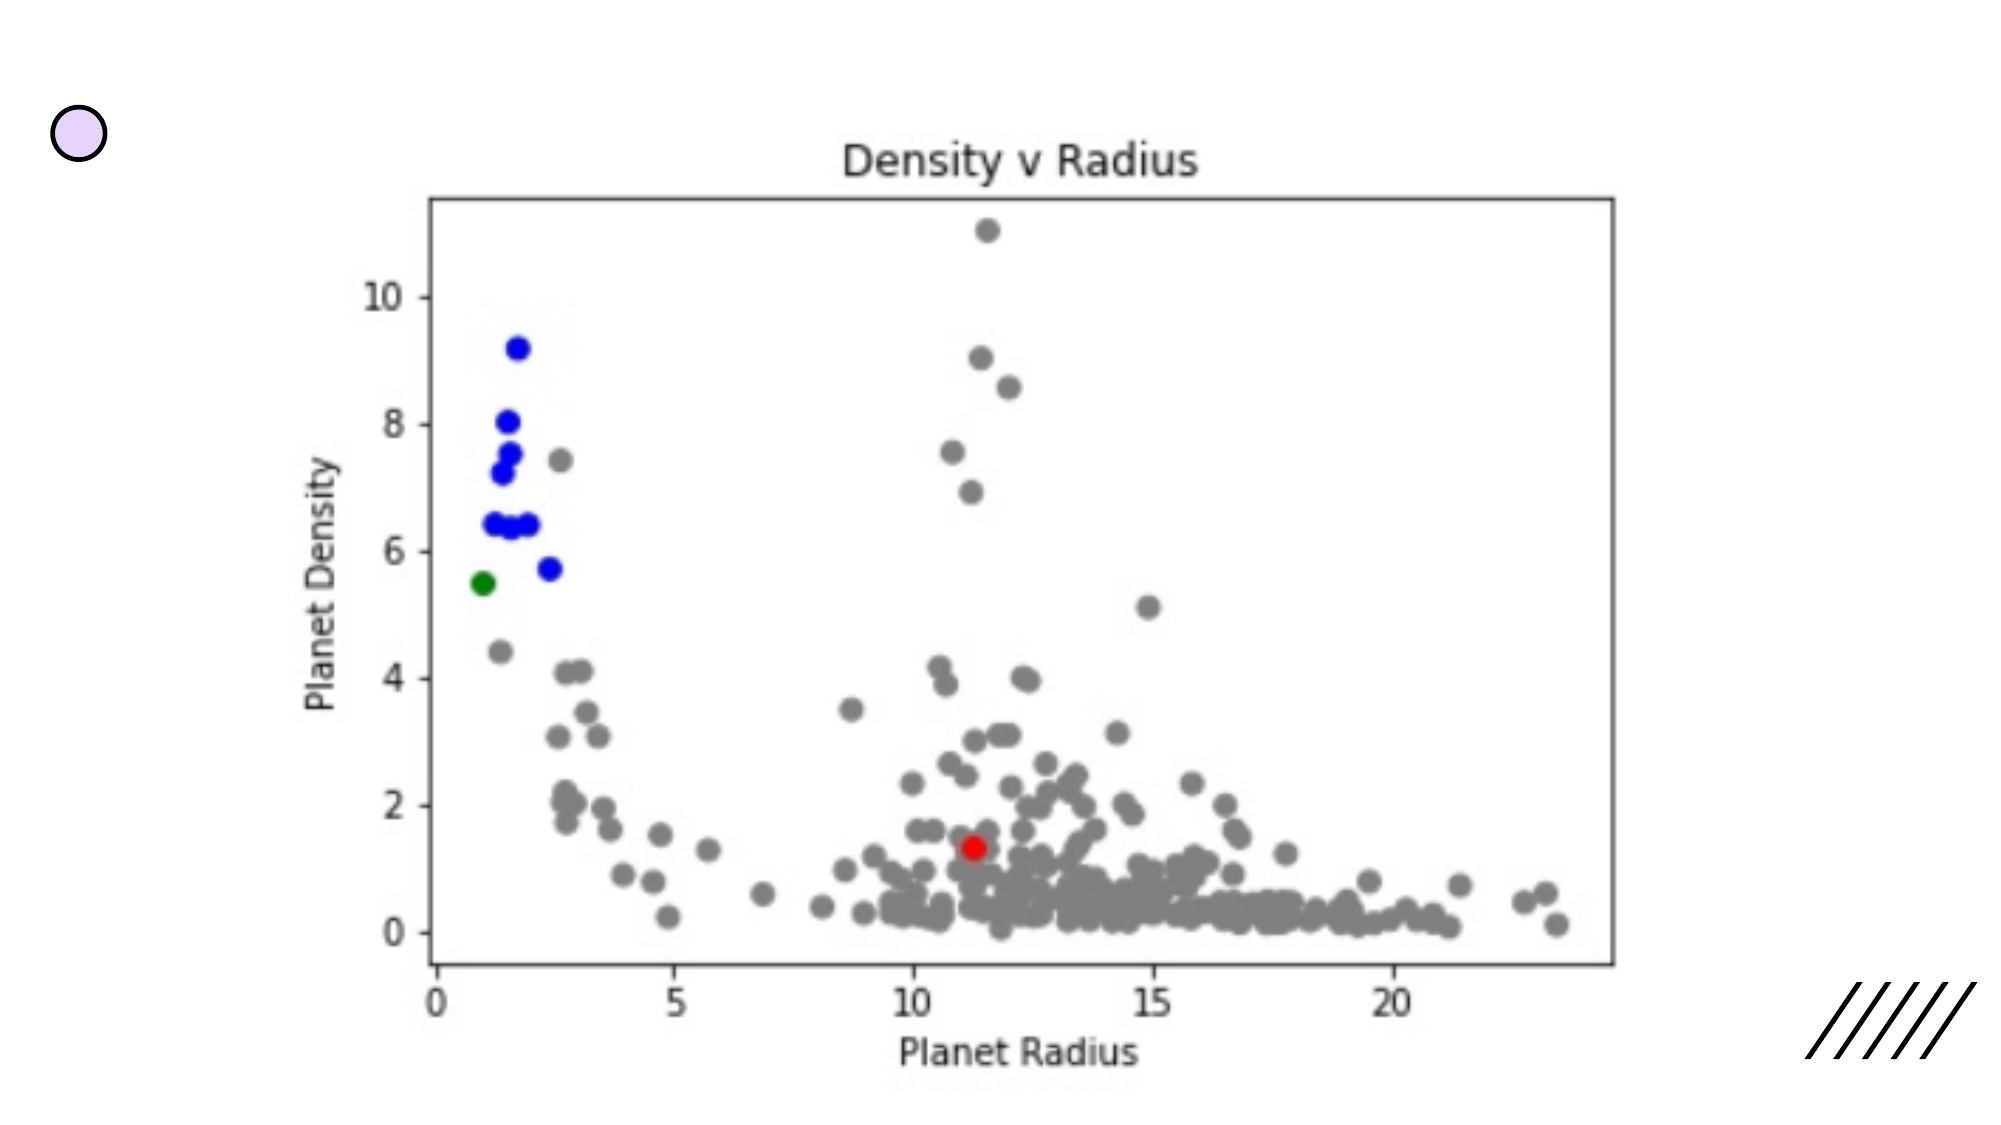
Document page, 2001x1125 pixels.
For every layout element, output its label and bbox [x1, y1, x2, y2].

list [222, 100, 1778, 1125]
